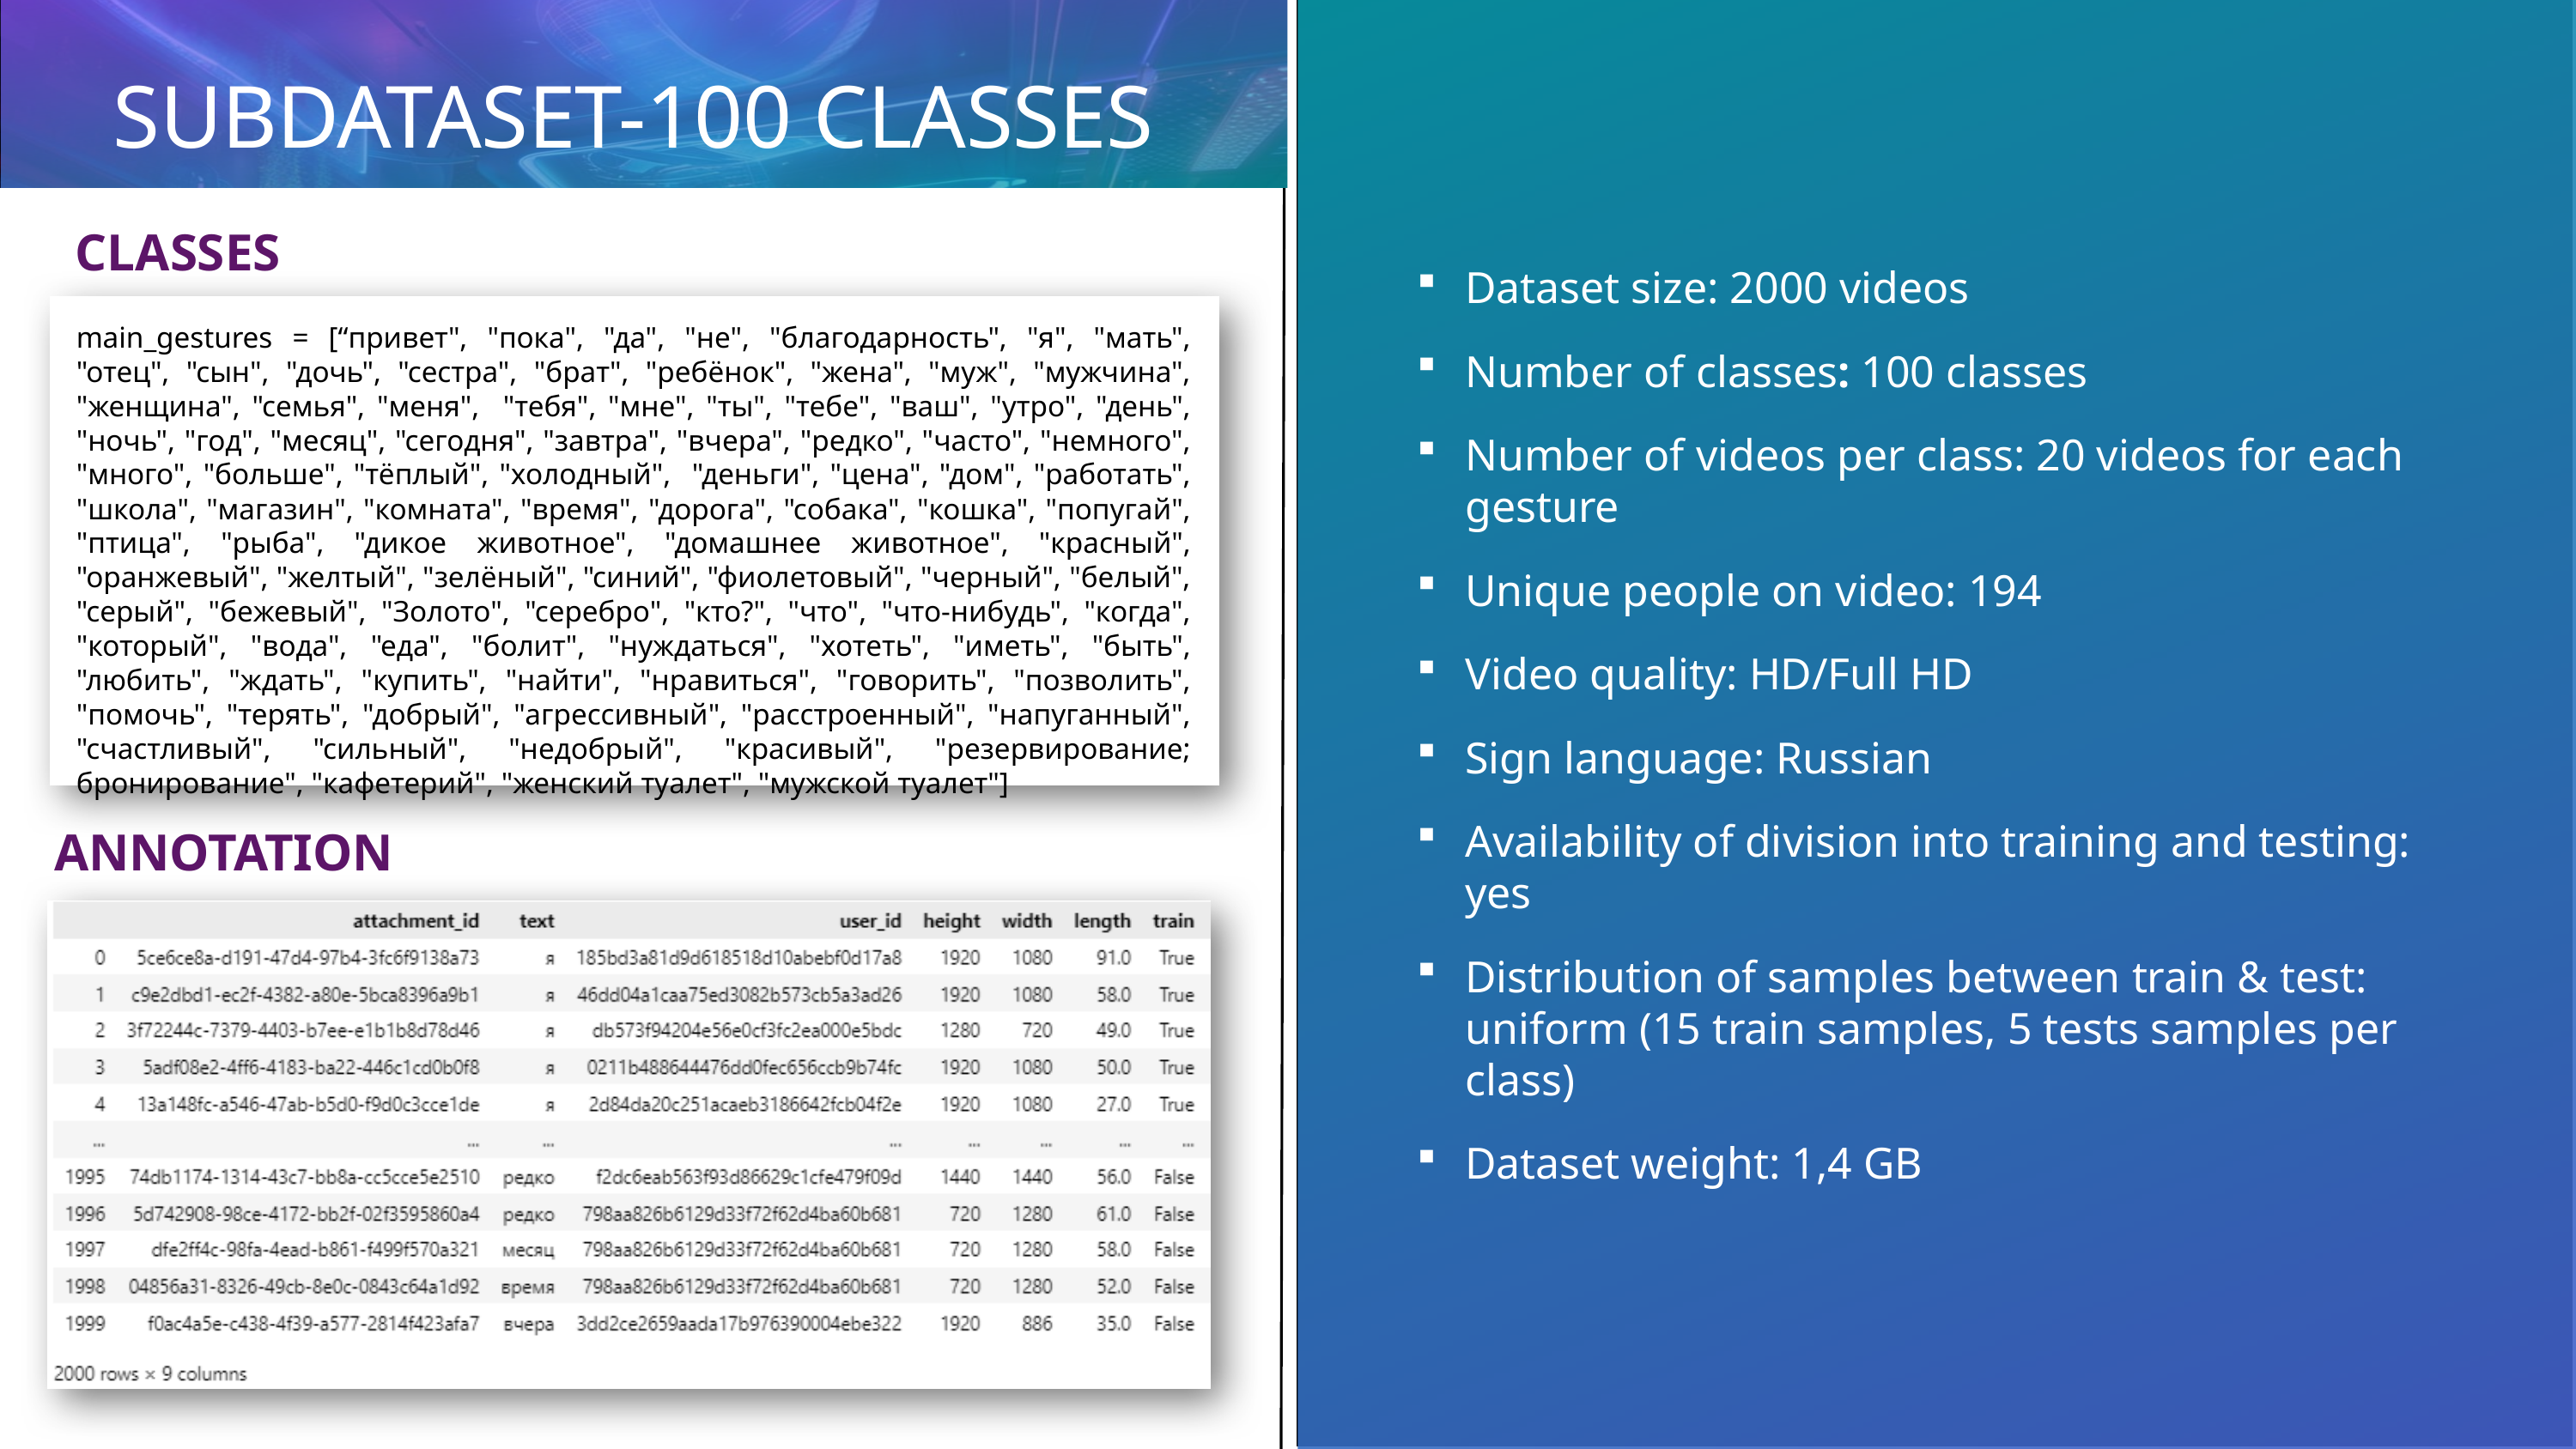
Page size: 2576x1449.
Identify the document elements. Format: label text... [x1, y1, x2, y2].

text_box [1294, 0, 2576, 1449]
text_box main_gestures = [“привет", "пока", "да", "не", "благодарность", "я", "мать", "отец", "сын", "дочь", "сестра", "брат", "ребёнок", "жена", "муж", "мужчина", "женщина", "семья", "меня", "тебя", "мне", "ты", "тебе", "ваш", "утро", "день", "ночь", "год", "месяц", "сегодня", "завтра", "вчера", "редко", "часто", "немного", "много", "больше", "тёплый", "холодный", "деньги", "цена", "дом", "работать", "школа", "магазин", "комната", "время", "дорога", "собака", "кошка", "попугай", "птица", "рыба", "дикое животное", "домашнее животное", "красный", "оранжевый", "желтый", "зелёный", "синий", "фиолетовый", "черный", "белый", "серый", "бежевый", "Золото", "серебро", "кто?", "что", "что-нибудь", "когда", "который", "вода", "еда", "болит", "нуждаться", "хотеть", "иметь", "быть", "любить", "ждать", "купить", "найти", "нравиться", "говорить", "позволить", "помочь", "терять", "добрый", "агрессивный", "расстроенный", "напуганный", "счастливый", "сильный", "недобрый", "красивый", "резервирование; бронирование", "кафетерий", "женский туалет", "мужской туалет"] [64, 791, 1206, 806]
picture [50, 296, 1219, 786]
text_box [0, 0, 1288, 188]
picture [47, 900, 1211, 1390]
text_box ANNOTATION [41, 815, 462, 888]
text_box CLASSES [63, 215, 483, 288]
